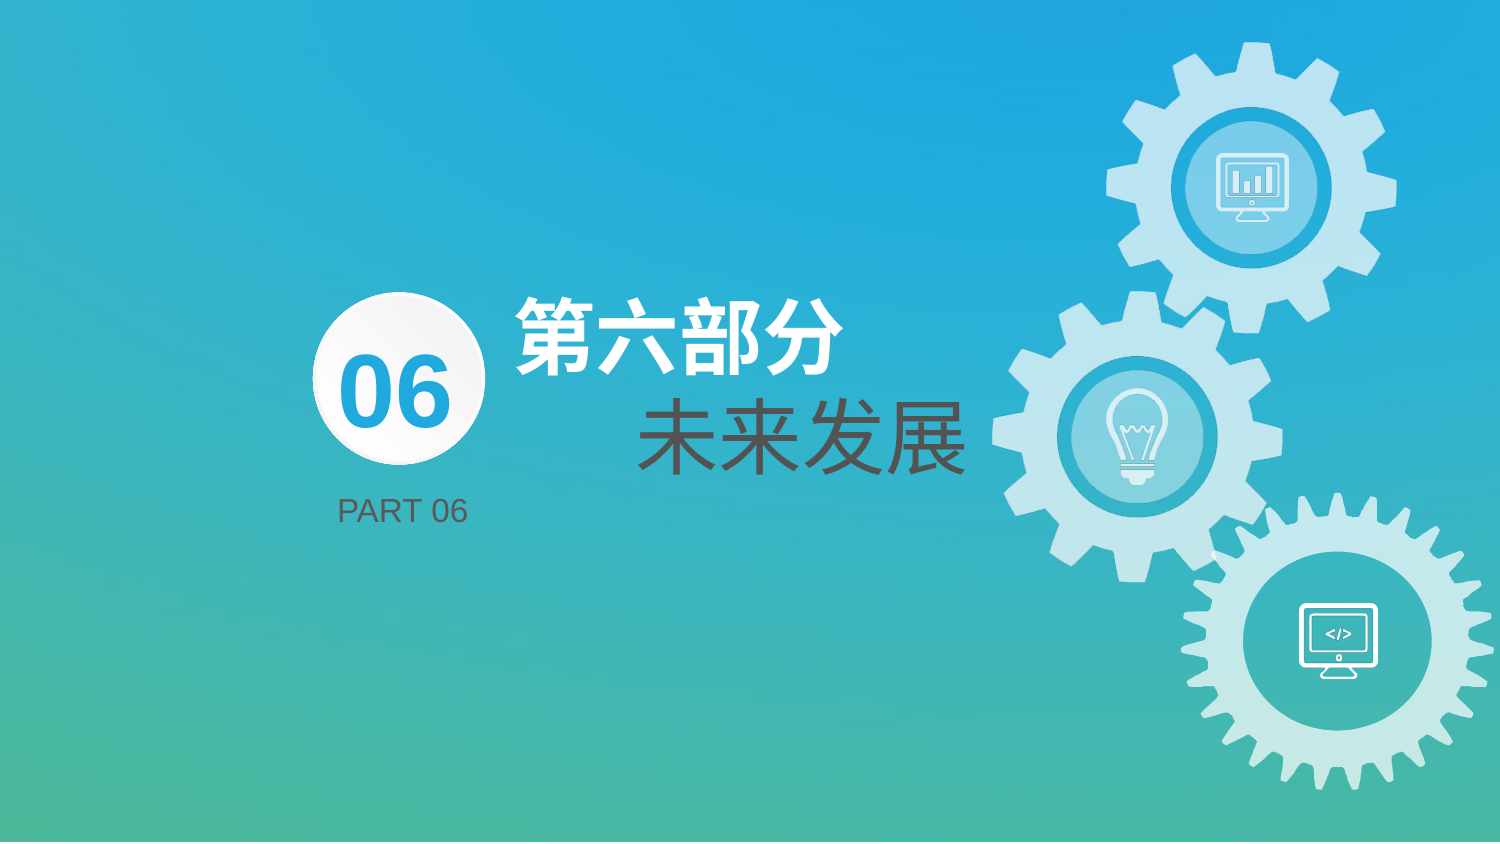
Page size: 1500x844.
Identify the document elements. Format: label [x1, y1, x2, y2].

text_box [0, 0, 1500, 842]
text_box [312, 292, 486, 465]
